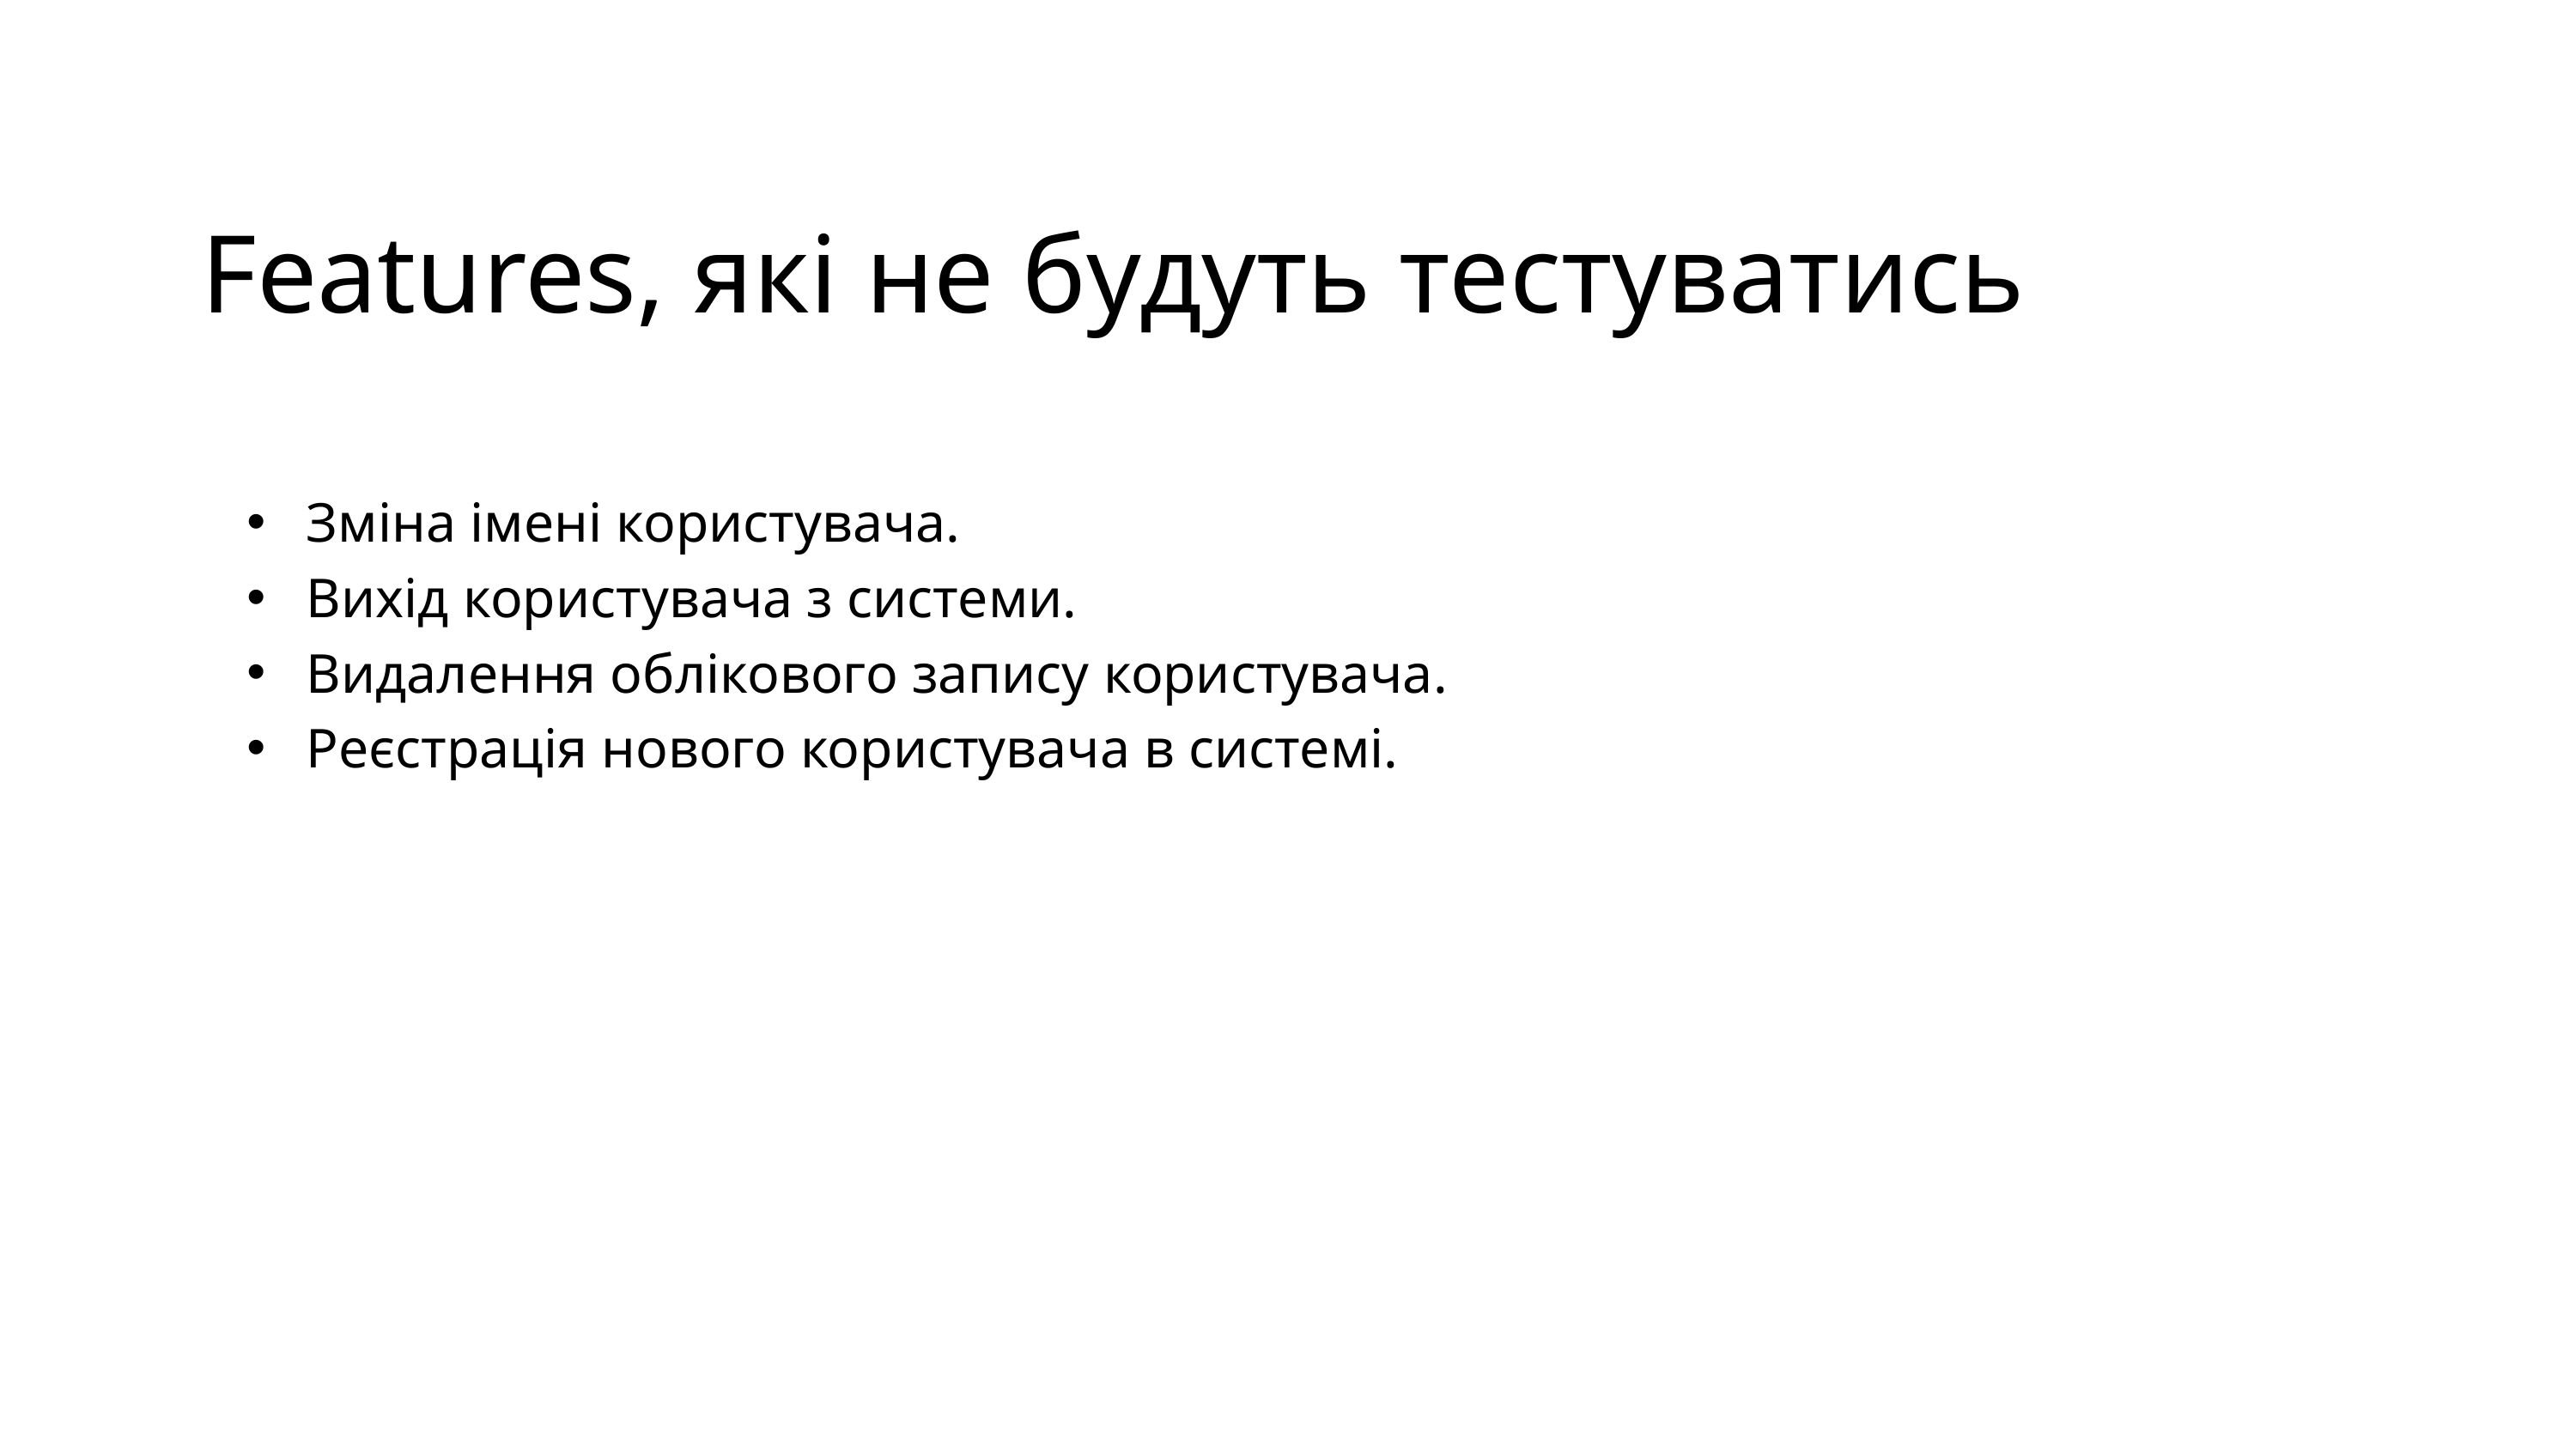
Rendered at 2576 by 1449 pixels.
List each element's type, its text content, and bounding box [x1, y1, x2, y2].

text_box Зміна імені користувача. Вихід користувача з системи. Видалення облікового запису користувача. Реєстрація нового користувача в системі. [201, 477, 2375, 779]
text_box Features, які не будуть тестуватись [201, 184, 2220, 334]
